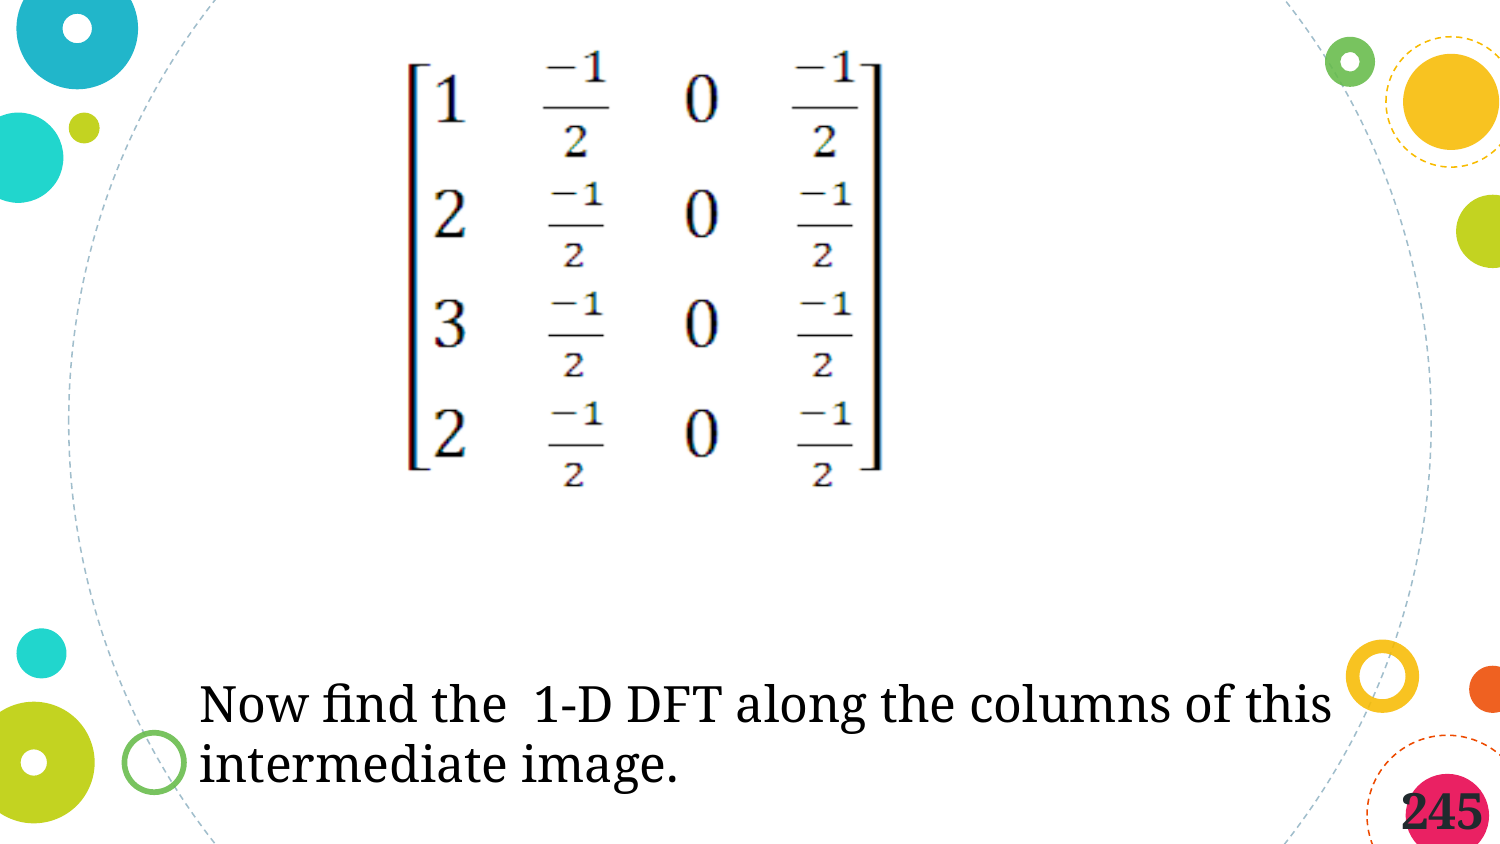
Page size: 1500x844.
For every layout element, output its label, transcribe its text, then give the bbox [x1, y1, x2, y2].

picture [407, 43, 887, 502]
text_box Now find the 1-D DFT along the columns of this intermediate image. [184, 664, 1381, 800]
slide_number 245 [1316, 764, 1500, 844]
